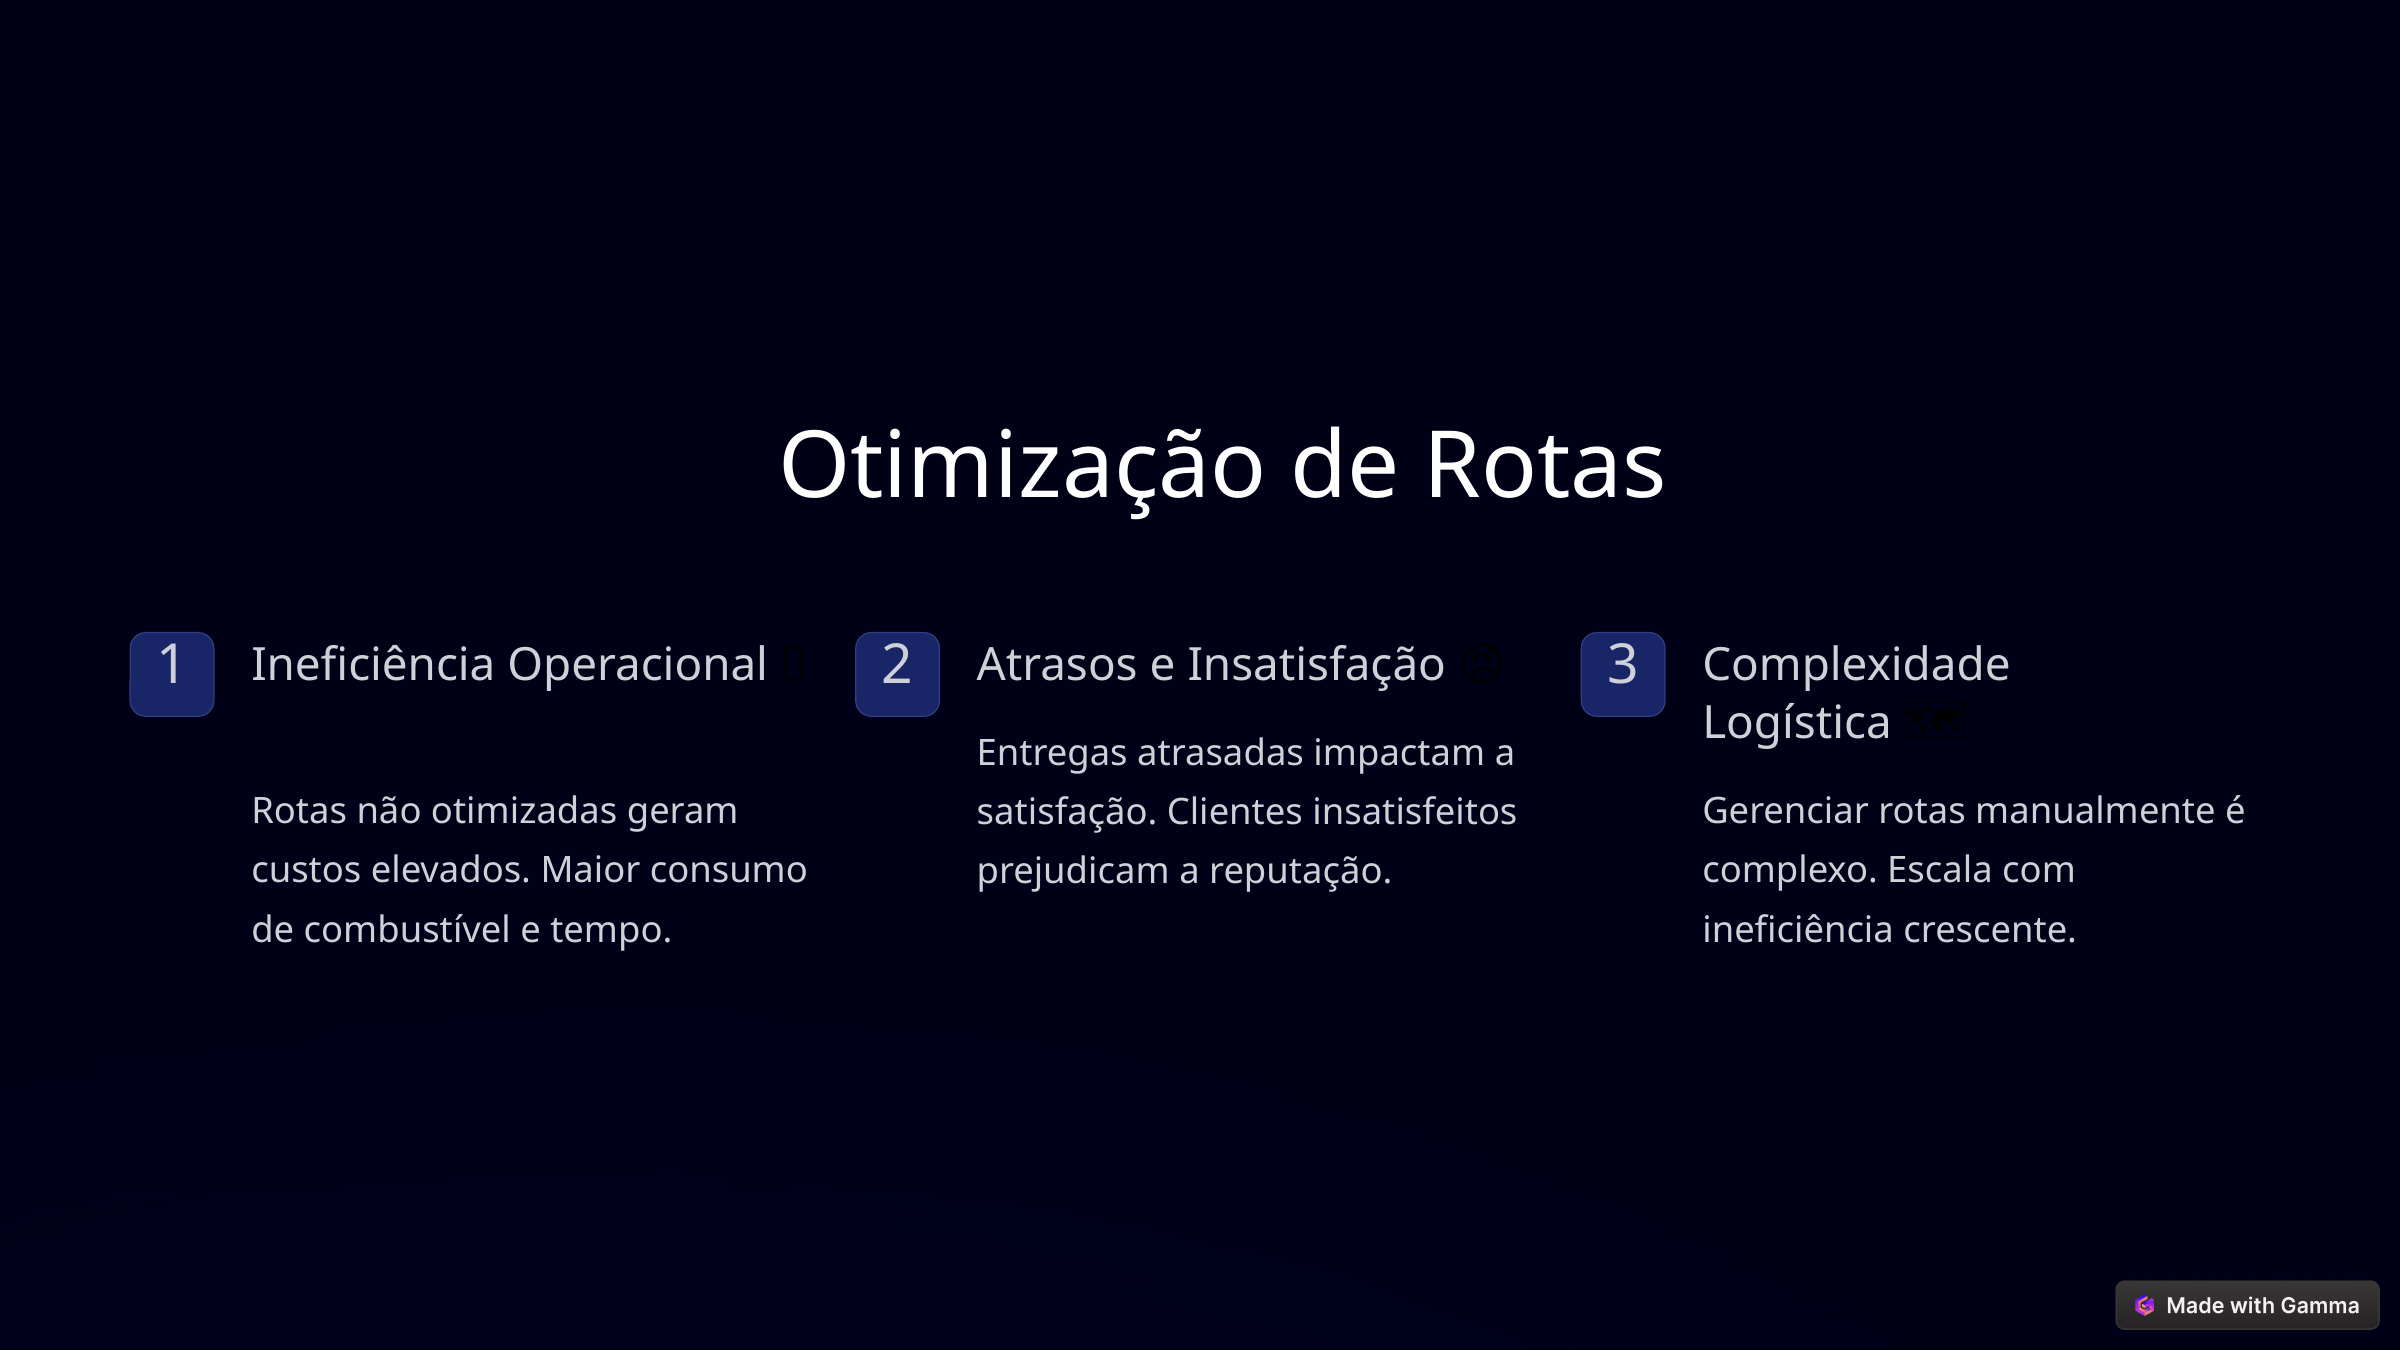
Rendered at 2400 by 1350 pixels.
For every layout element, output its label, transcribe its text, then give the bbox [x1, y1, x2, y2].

text_box [855, 632, 940, 717]
text_box Rotas não otimizadas geram custos elevados. Maior consumo de combustível e tempo. [251, 771, 819, 950]
text_box Complexidade Logística 🗺️ [1702, 632, 2270, 749]
text_box Entregas atrasadas impactam a satisfação. Clientes insatisfeitos prejudicam a reputação. [976, 713, 1545, 892]
text_box 3 [1595, 639, 1652, 710]
text_box 2 [869, 639, 926, 710]
text_box [130, 632, 214, 717]
picture [2106, 1271, 2389, 1339]
text_box [1581, 632, 1666, 717]
text_box Ineficiência Operacional 🚚 [251, 632, 819, 749]
text_box 1 [144, 639, 200, 710]
text_box Gerenciar rotas manualmente é complexo. Escala com ineficiência crescente. [1702, 771, 2270, 950]
text_box Atrasos e Insatisfação 😠 [976, 632, 1512, 691]
text_box Otimização de Rotas [130, 400, 1615, 517]
